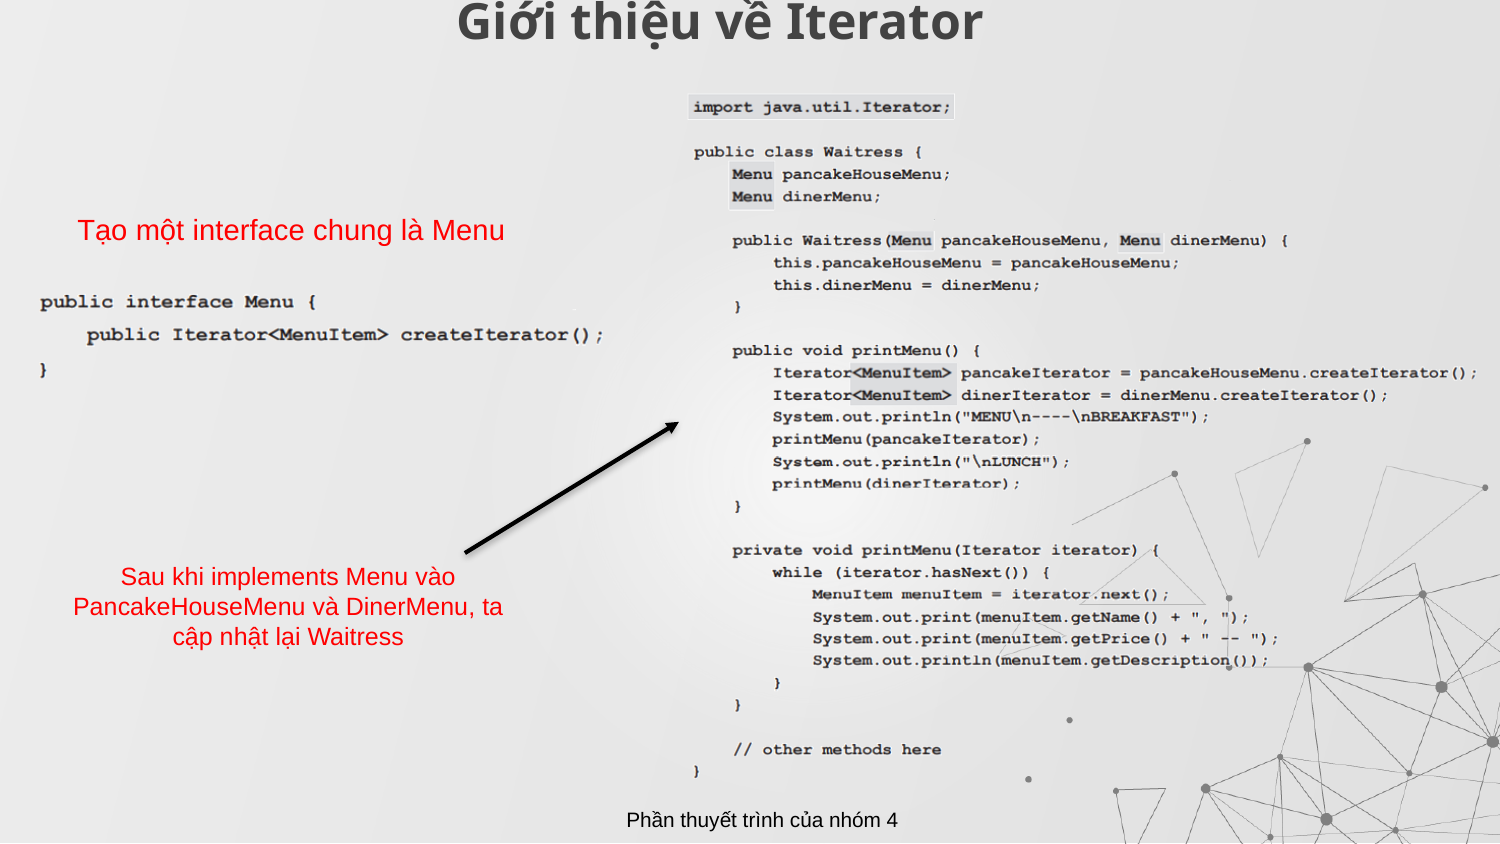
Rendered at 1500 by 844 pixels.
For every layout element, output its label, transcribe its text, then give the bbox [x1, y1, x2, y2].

picture [0, 0, 1500, 844]
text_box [464, 421, 680, 554]
title Giới thiệu về Iterator [299, 0, 1155, 80]
text_box Sau khi implements Menu vào PancakeHouseMenu và DinerMenu, ta cập nhật lại Waitress [54, 553, 523, 658]
text_box Phần thuyết trình của nhóm 4 [252, 791, 1272, 844]
text_box Tạo một interface chung là Menu [17, 203, 566, 254]
